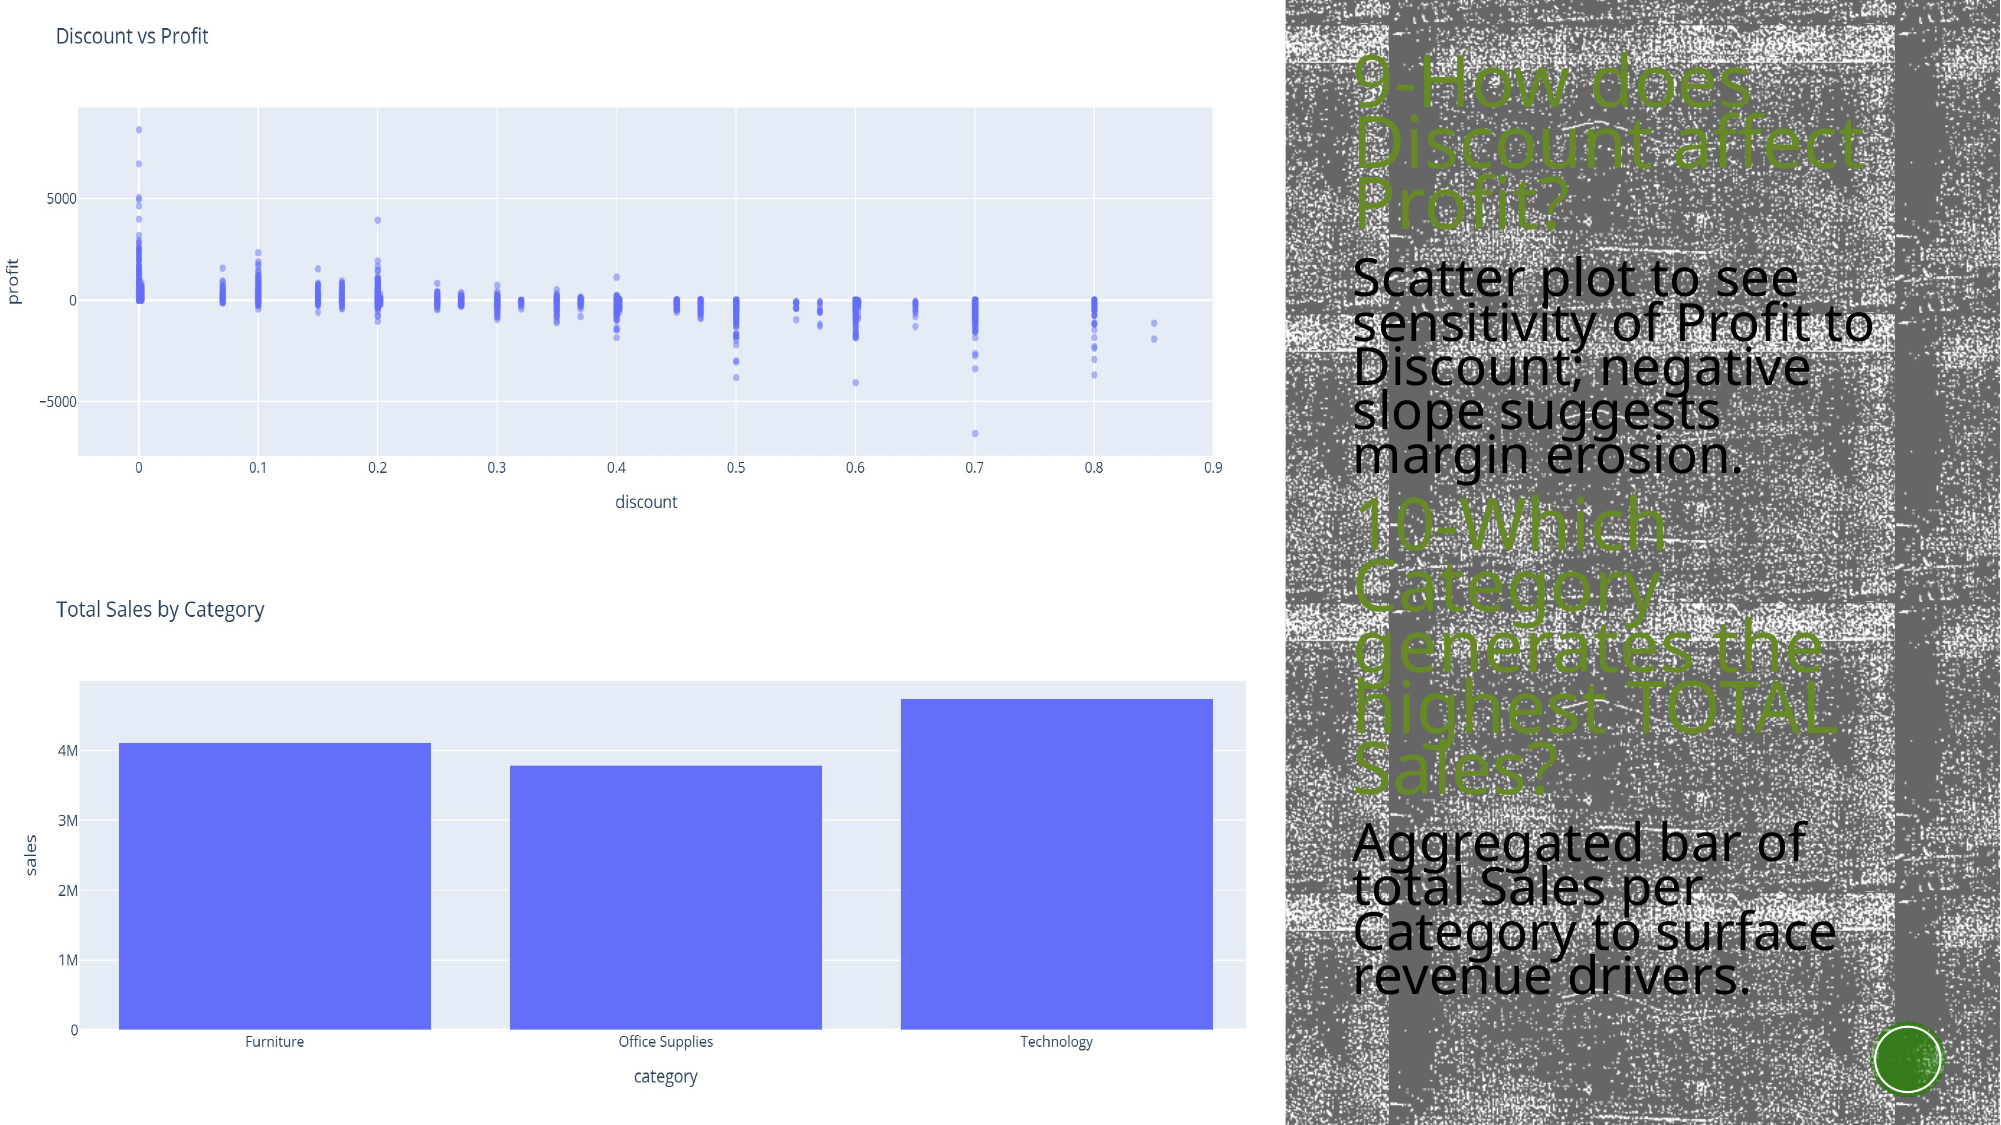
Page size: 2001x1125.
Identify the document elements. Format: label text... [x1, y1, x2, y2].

picture [0, 18, 1232, 532]
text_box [1872, 1024, 1944, 1096]
picture [12, 593, 1245, 1107]
list 9-How does Discount affect Profit? Scatter plot to see sensitivity of Profit to Discount; negative slope suggests margin erosion. 10-Which Category generates the highest TOTAL Sales? Aggregated bar of total Sales per Category to surface revenue drivers. [1338, 51, 1920, 1013]
text_box [1284, 0, 2000, 1125]
